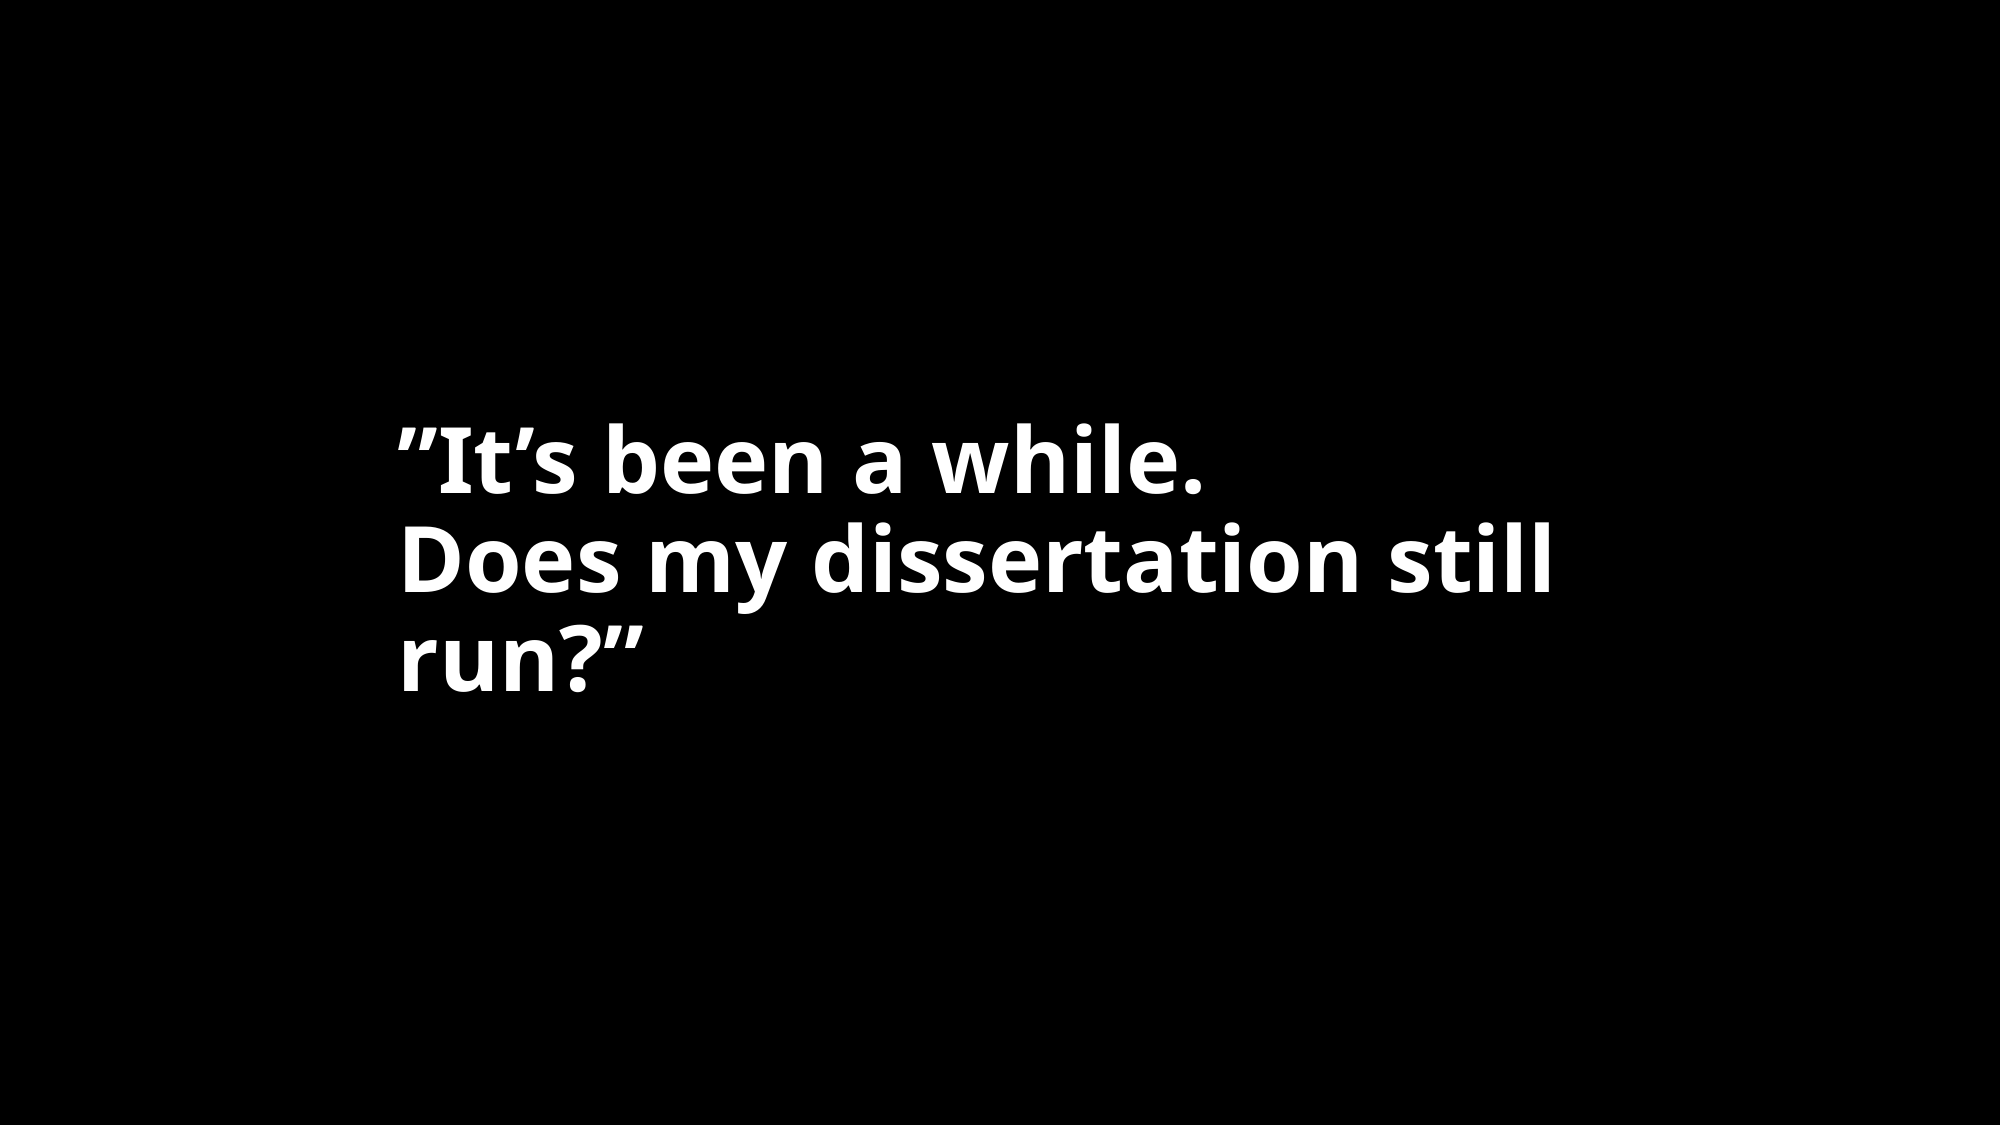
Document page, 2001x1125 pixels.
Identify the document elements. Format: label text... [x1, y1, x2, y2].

title ”It’s been a while. Does my dissertation still run?” [382, 453, 1758, 672]
